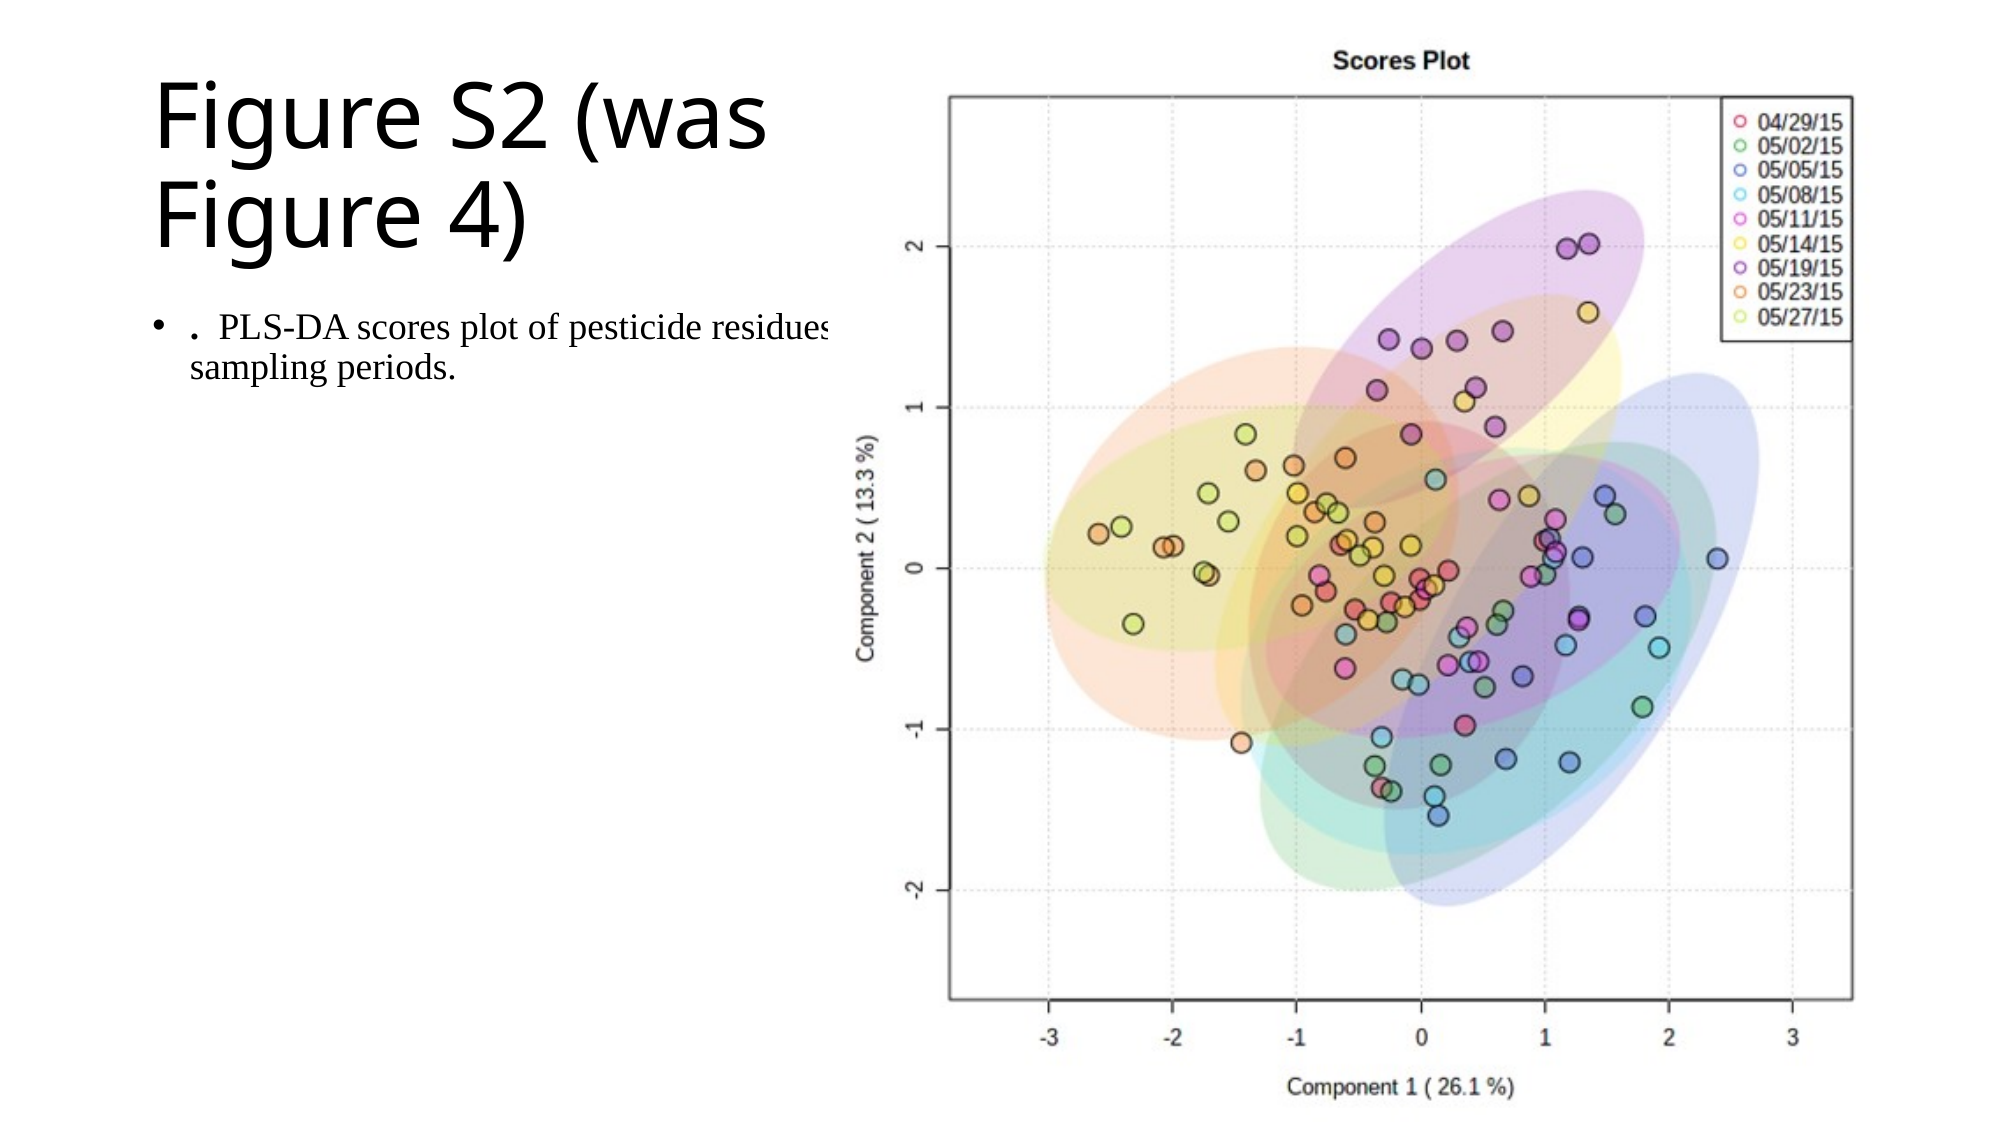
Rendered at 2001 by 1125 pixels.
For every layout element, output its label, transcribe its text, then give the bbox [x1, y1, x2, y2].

title Figure S2 (was Figure 4) [137, 59, 799, 278]
picture [828, 24, 1926, 1122]
list . PLS-DA scores plot of pesticide residues in pollen when evaluating detected concentrations across sampling periods. [137, 299, 828, 1014]
